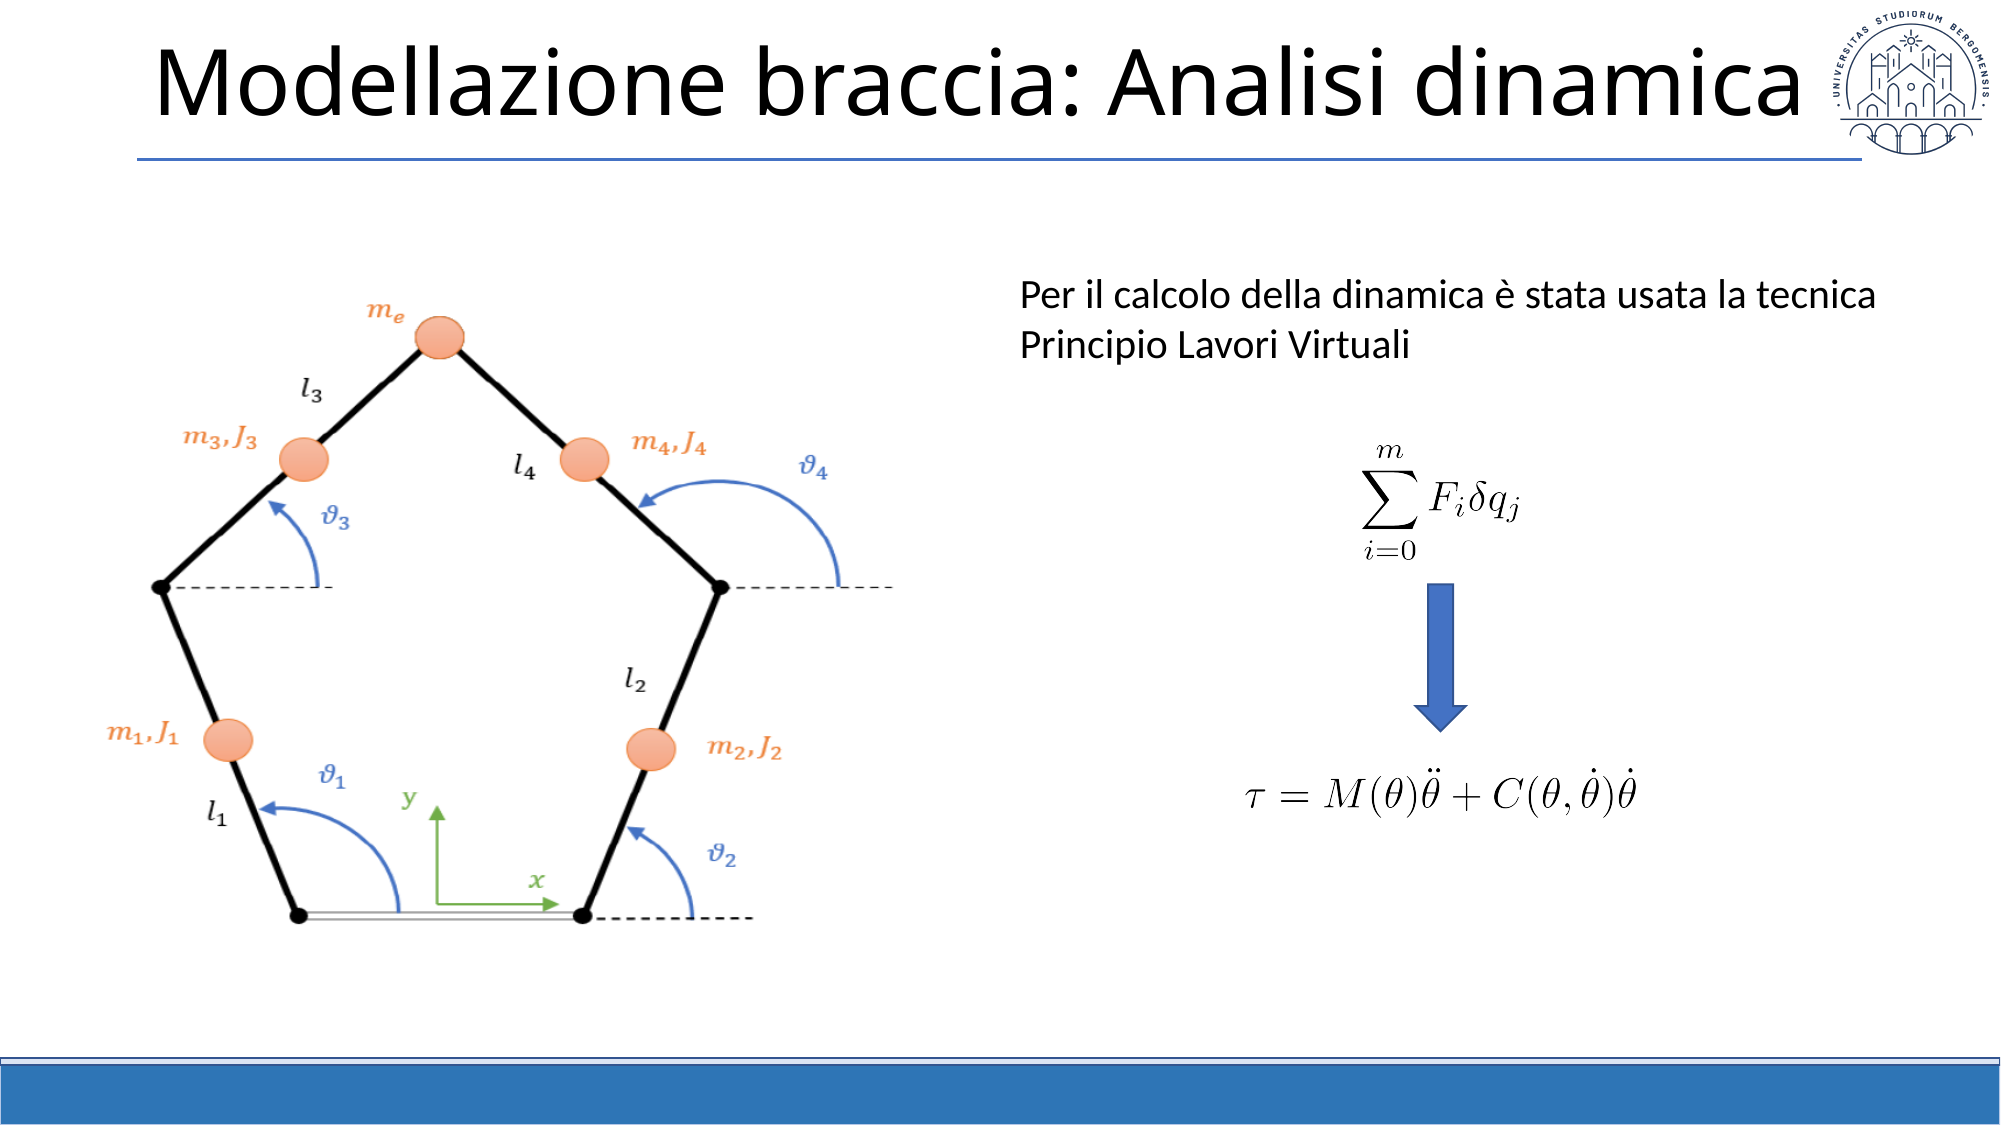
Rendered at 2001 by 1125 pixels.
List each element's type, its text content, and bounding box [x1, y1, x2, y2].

picture [1833, 11, 1989, 155]
title Modellazione braccia: Analisi dinamica [137, 22, 1863, 149]
picture [53, 259, 925, 972]
picture [1362, 445, 1519, 560]
text_box [1413, 583, 1469, 733]
slide_number 7 [1538, 1065, 1989, 1125]
text_box Per il calcolo della dinamica è stata usata la tecnica Principio Lavori Virtuali [1004, 259, 1947, 375]
picture [1245, 768, 1636, 818]
